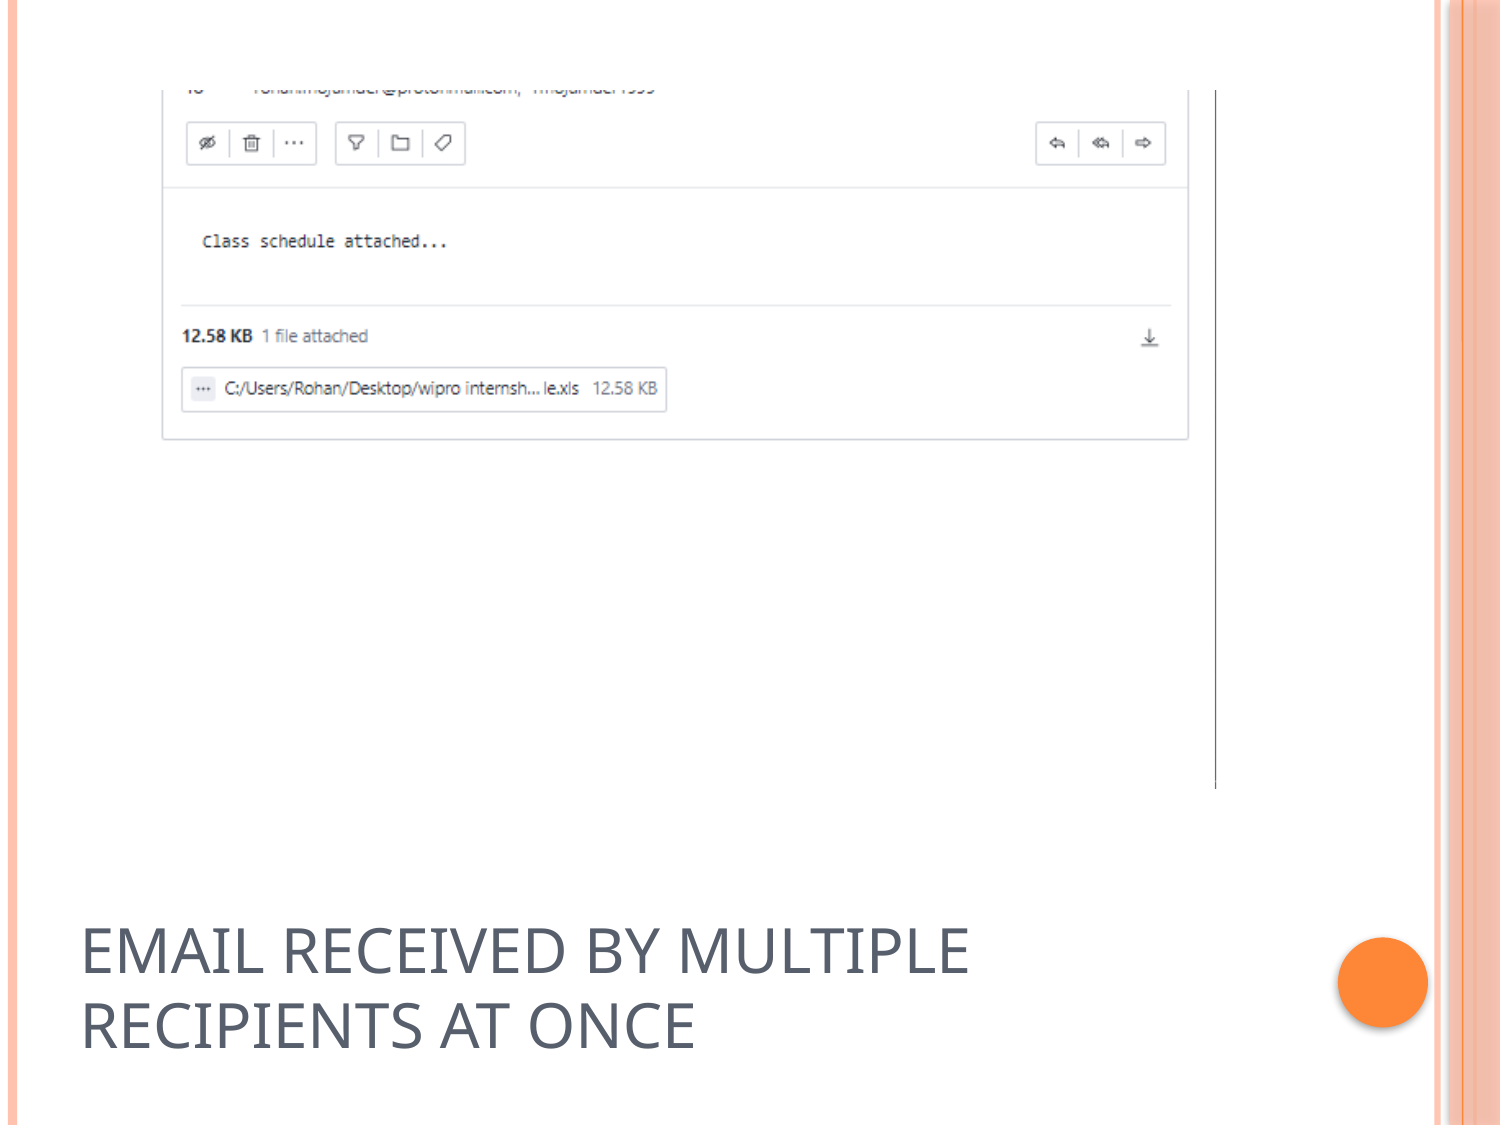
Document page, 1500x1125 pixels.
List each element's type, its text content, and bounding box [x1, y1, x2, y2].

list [158, 89, 1217, 790]
title EMAIL RECEIVED BY MULTIPLE RECIPIENTS AT ONCE [64, 881, 1290, 1069]
